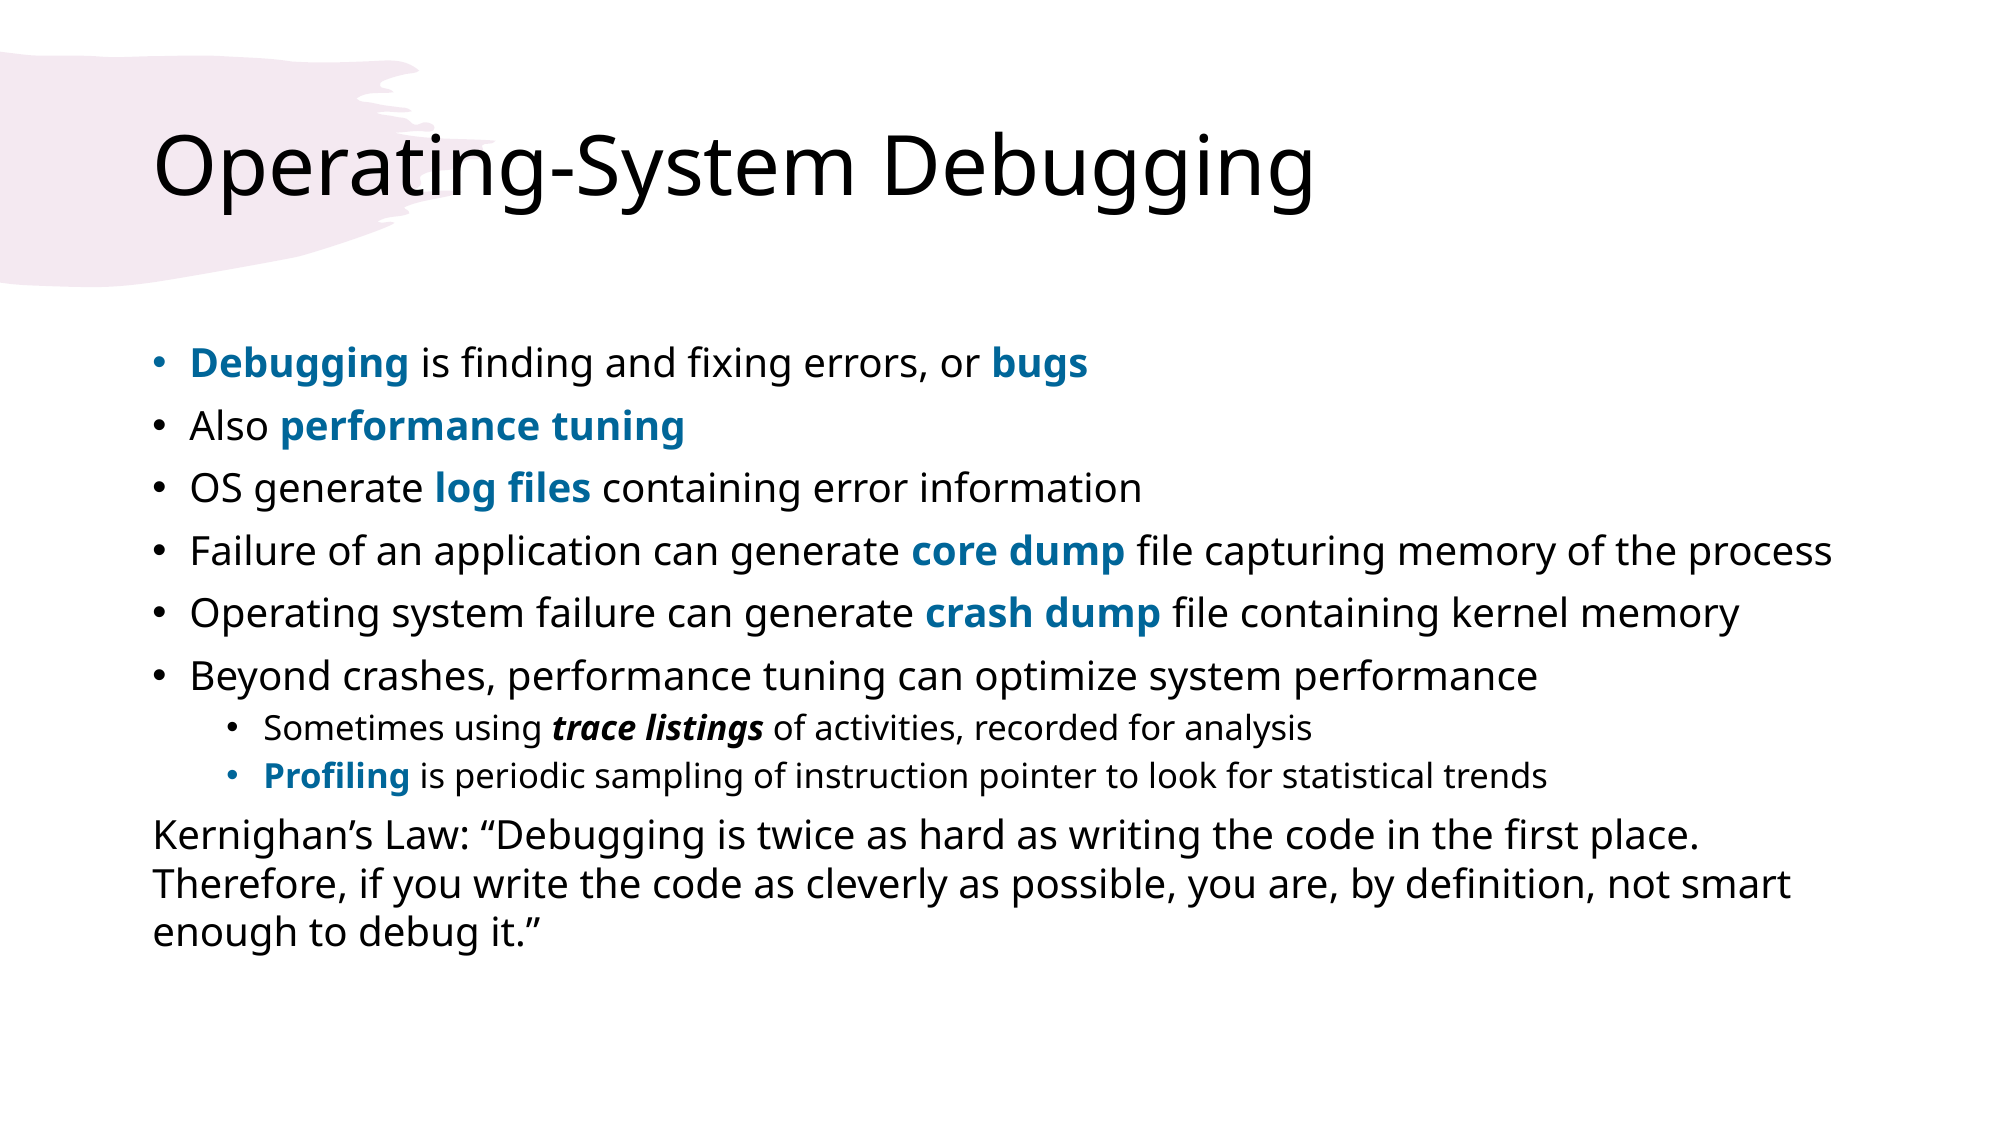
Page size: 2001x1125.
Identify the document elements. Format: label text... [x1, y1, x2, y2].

title Operating-System Debugging [137, 59, 1863, 278]
list Debugging is finding and fixing errors, or bugs Also performance tuning OS generate log files containing error information Failure of an application can generate core dump file capturing memory of the process Operating system failure can generate crash dump file containing kernel memory Beyond crashes, performance tuning can optimize system performance Sometimes using trace listings of activities, recorded for analysis Profiling is periodic sampling of instruction pointer to look for statistical trends Kernighan’s Law: “Debugging is twice as hard as writing the code in the first place. Therefore, if you write the code as cleverly as possible, you are, by definition, not smart enough to debug it.” [137, 329, 1863, 1013]
